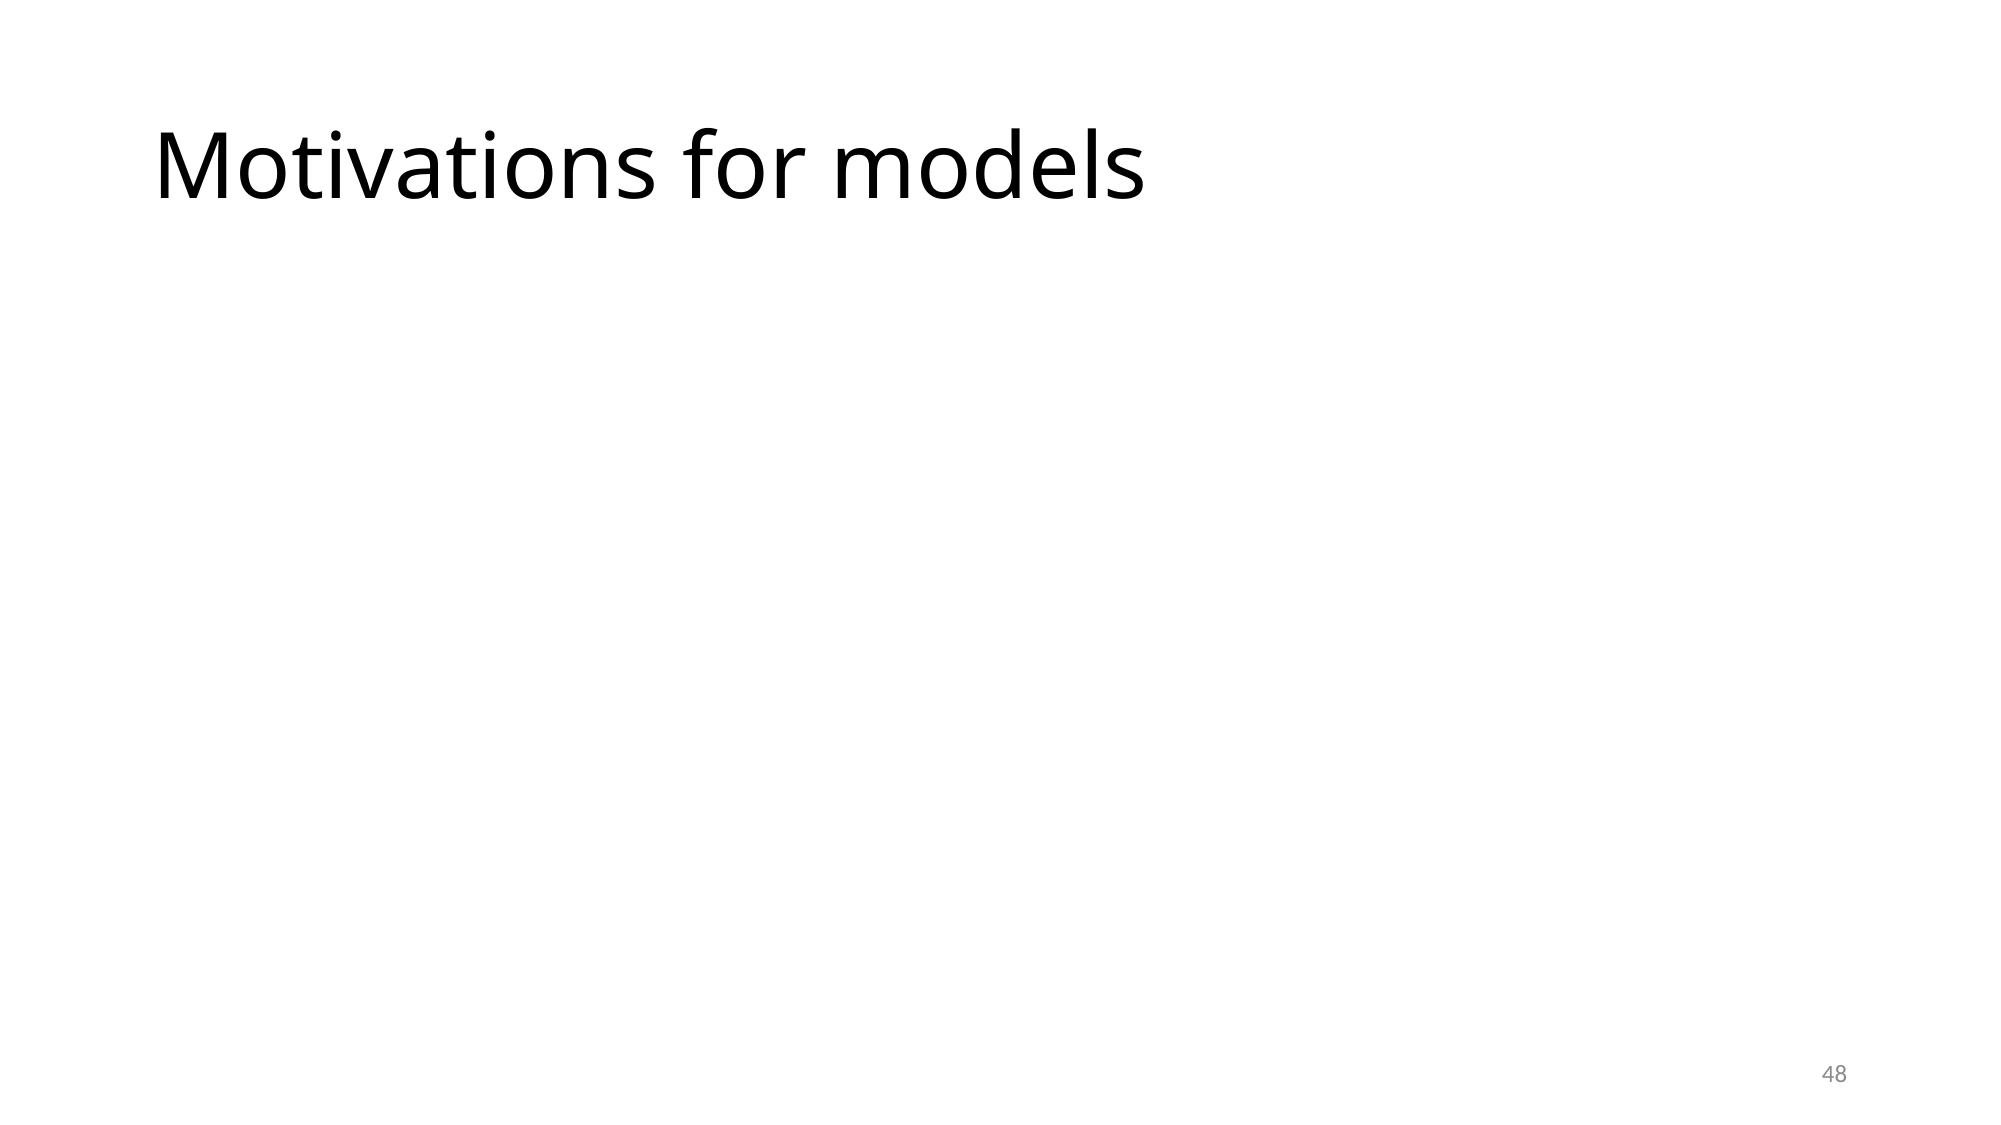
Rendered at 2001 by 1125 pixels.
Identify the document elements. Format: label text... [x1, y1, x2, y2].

slide_number 48 [1412, 1042, 1863, 1103]
title Motivations for models [137, 59, 1863, 278]
